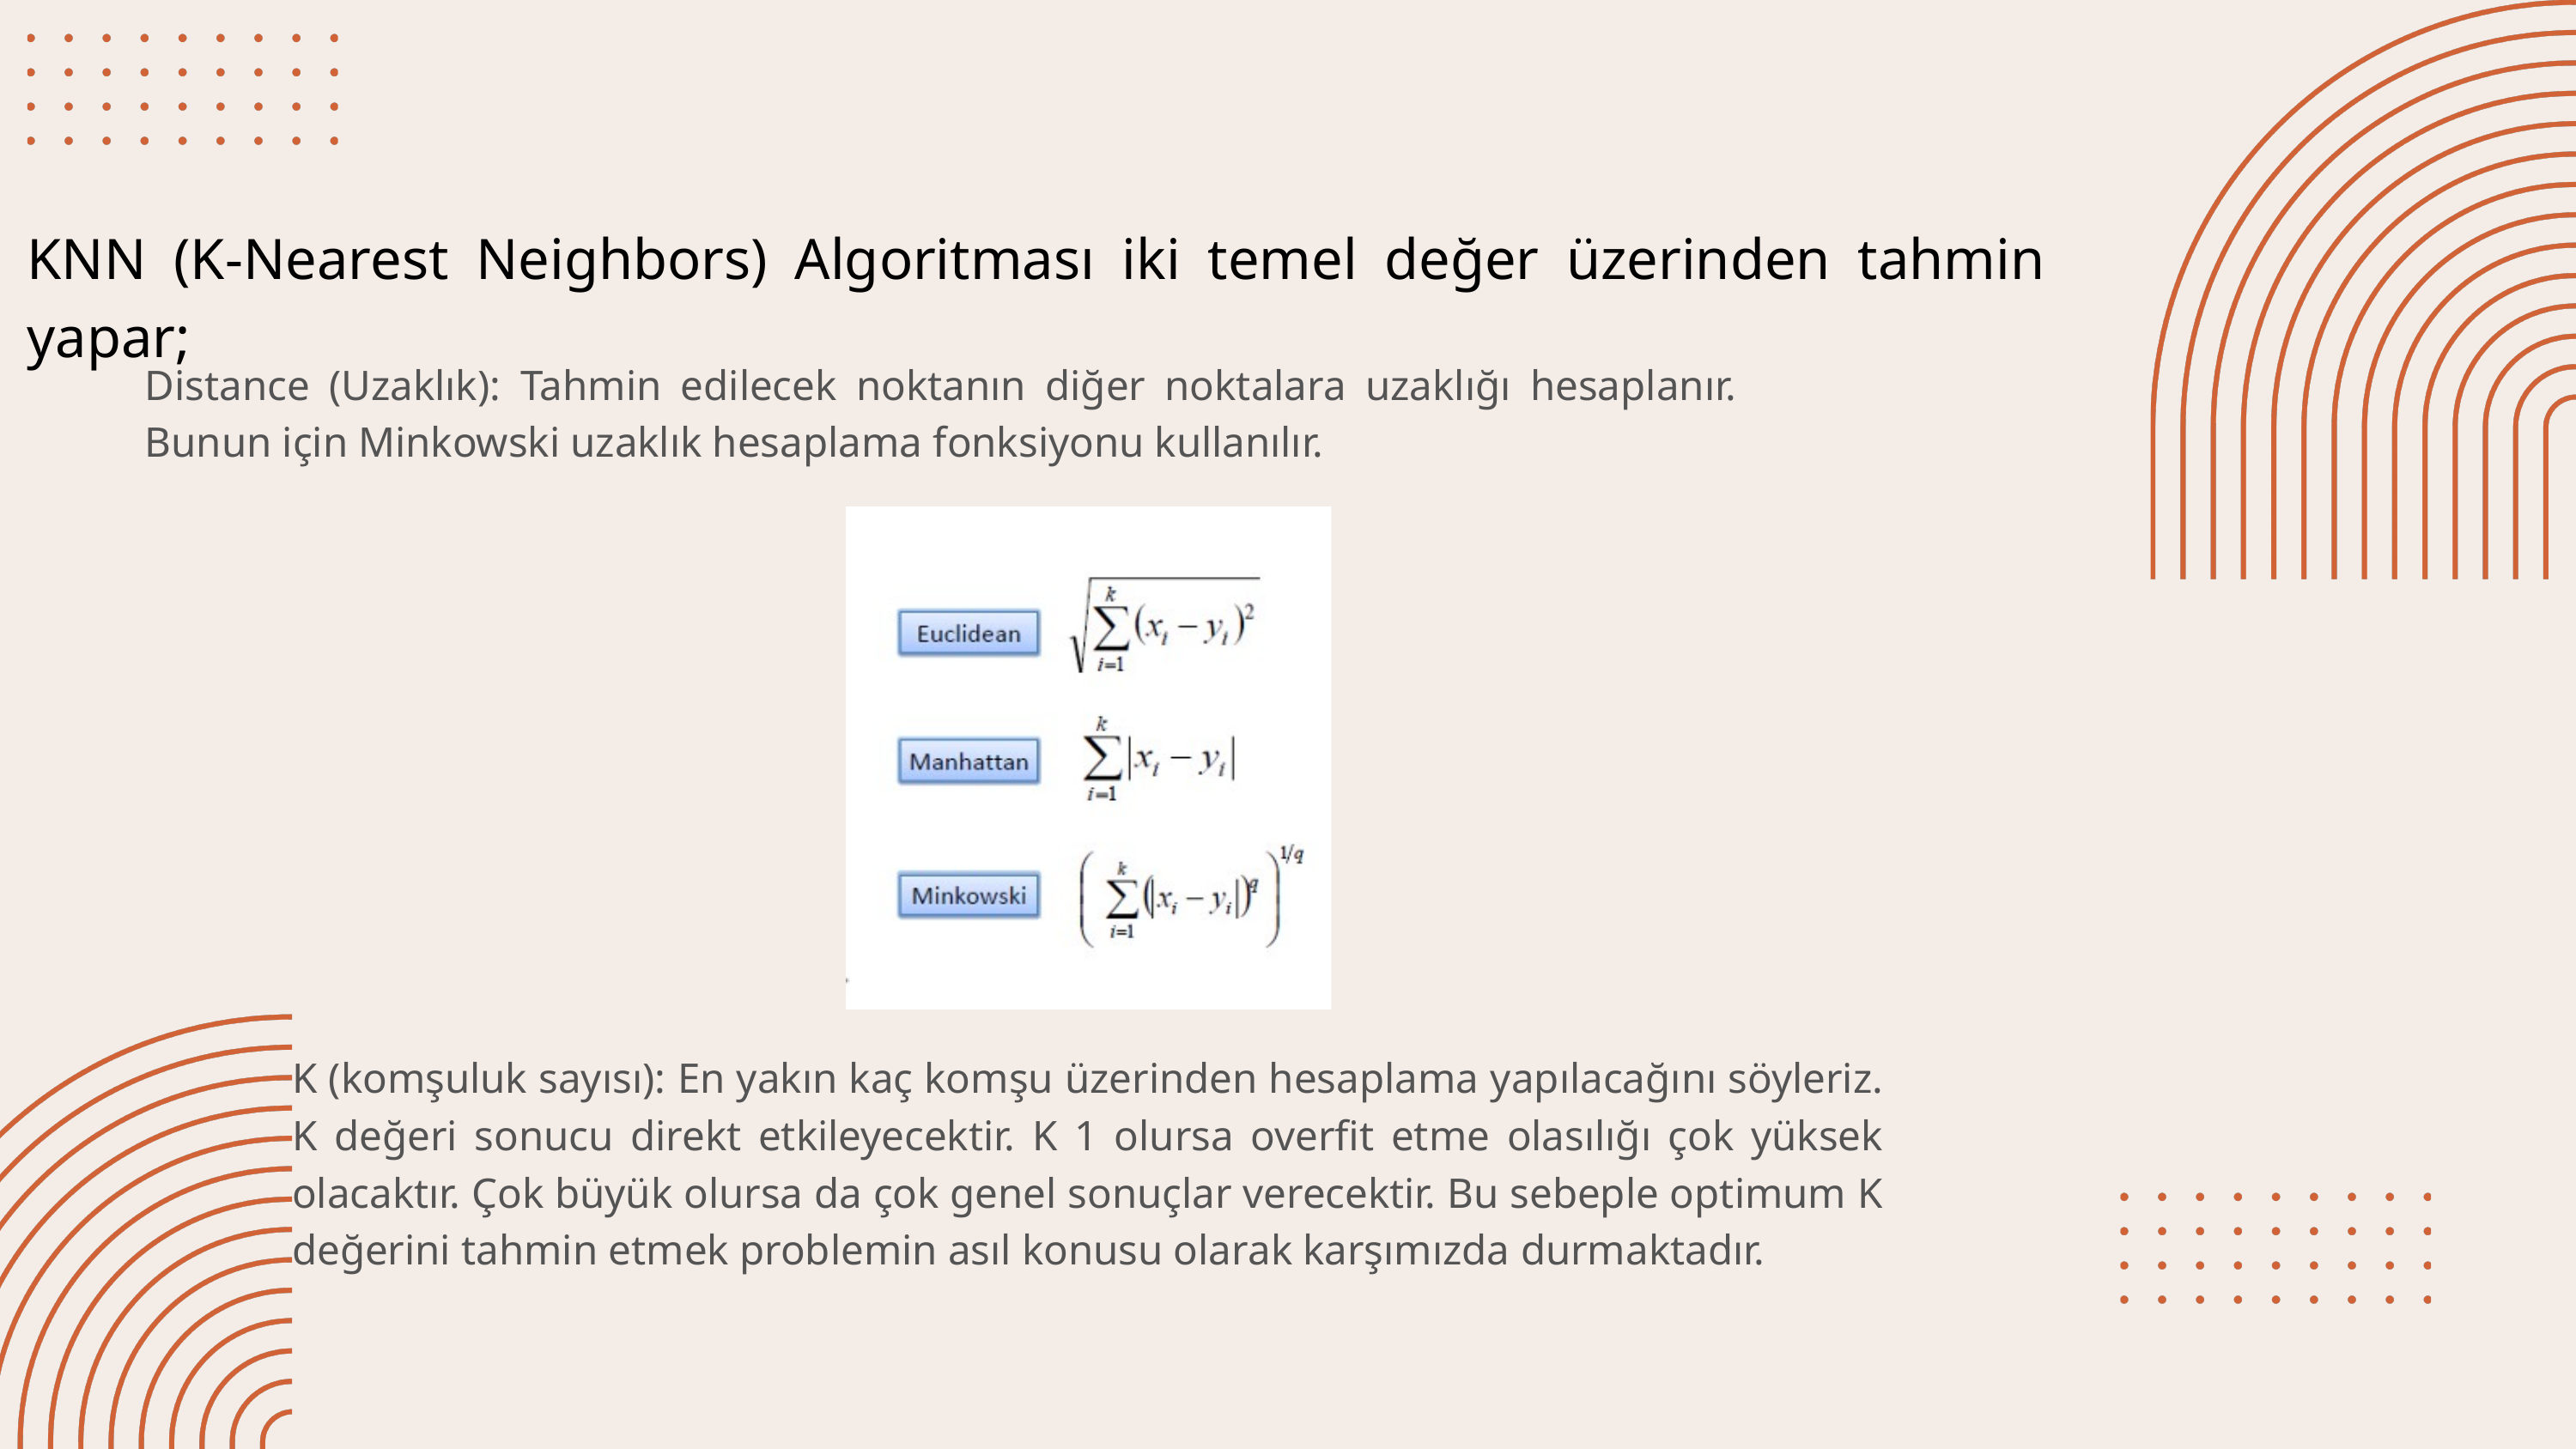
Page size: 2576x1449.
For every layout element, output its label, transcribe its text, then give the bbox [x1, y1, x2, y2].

text_box [27, 32, 338, 145]
text_box [2150, 0, 2576, 579]
text_box [0, 1014, 293, 1449]
text_box [846, 506, 1332, 1009]
text_box [2120, 1191, 2432, 1304]
text_box Distance (Uzaklık): Tahmin edilecek noktanın diğer noktalara uzaklığı hesaplanır. Bunun için Minkowski uzaklık hesaplama fonksiyonu kullanılır. [144, 350, 1738, 466]
text_box KNN (K-Nearest Neighbors) Algoritması iki temel değer üzerinden tahmin yapar; [27, 212, 2047, 369]
text_box K (komşuluk sayısı): En yakın kaç komşu üzerinden hesaplama yapılacağını söyleriz. K değeri sonucu direkt etkileyecektir. K 1 olursa overfit etme olasılığı çok yüksek olacaktır. Çok büyük olursa da çok genel sonuçlar verecektir. Bu sebeple optimum K değerini tahmin etmek problemin asıl konusu olarak karşımızda durmaktadır. [292, 1044, 1886, 1274]
